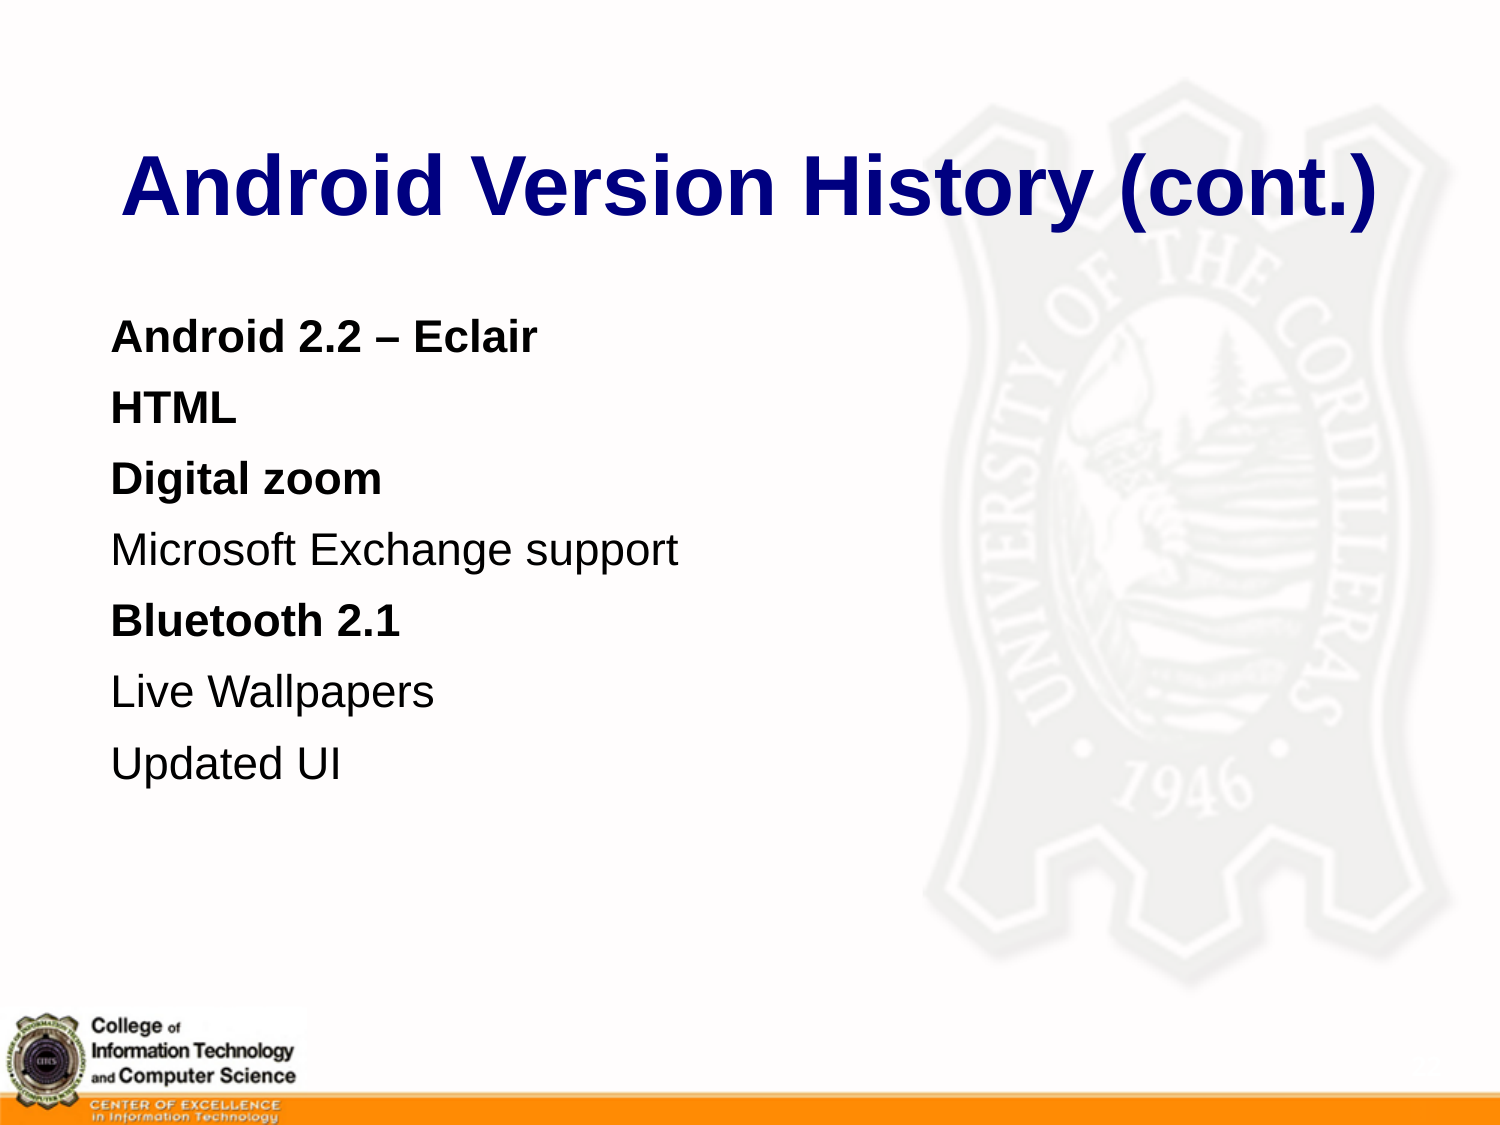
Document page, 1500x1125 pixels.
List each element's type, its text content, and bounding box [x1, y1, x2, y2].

title Android Version History (cont.) [110, 93, 1391, 281]
list Android 2.2 – Eclair HTML Digital zoom Microsoft Exchange support Bluetooth 2.1 Live Wallpapers Updated UI [110, 308, 1391, 1017]
picture [0, 0, 1500, 1125]
